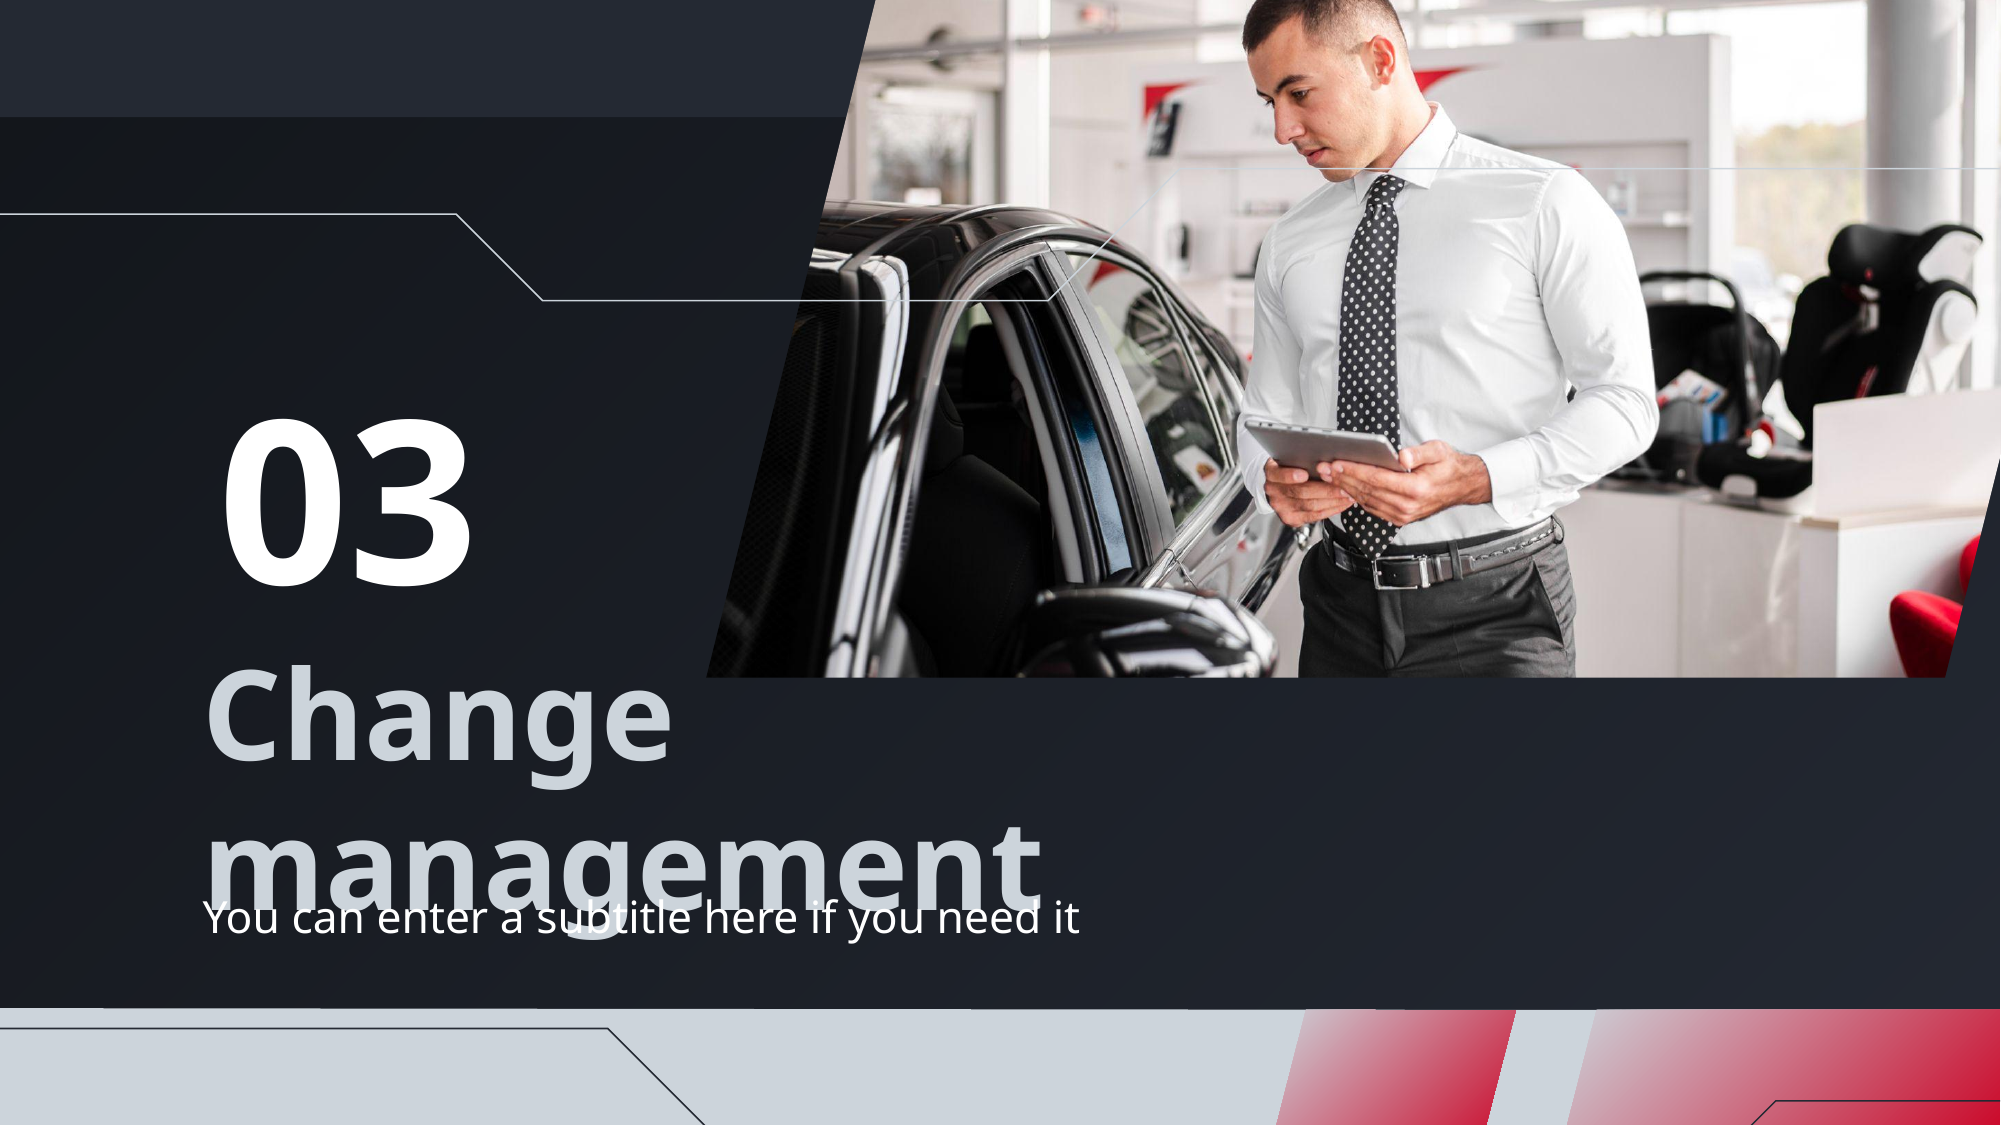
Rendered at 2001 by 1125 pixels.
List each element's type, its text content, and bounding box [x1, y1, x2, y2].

title Change management [182, 685, 1462, 868]
subtitle You can enter a subtitle here if you need it [182, 868, 1462, 971]
picture [705, 0, 2001, 678]
title 03 [182, 350, 514, 636]
